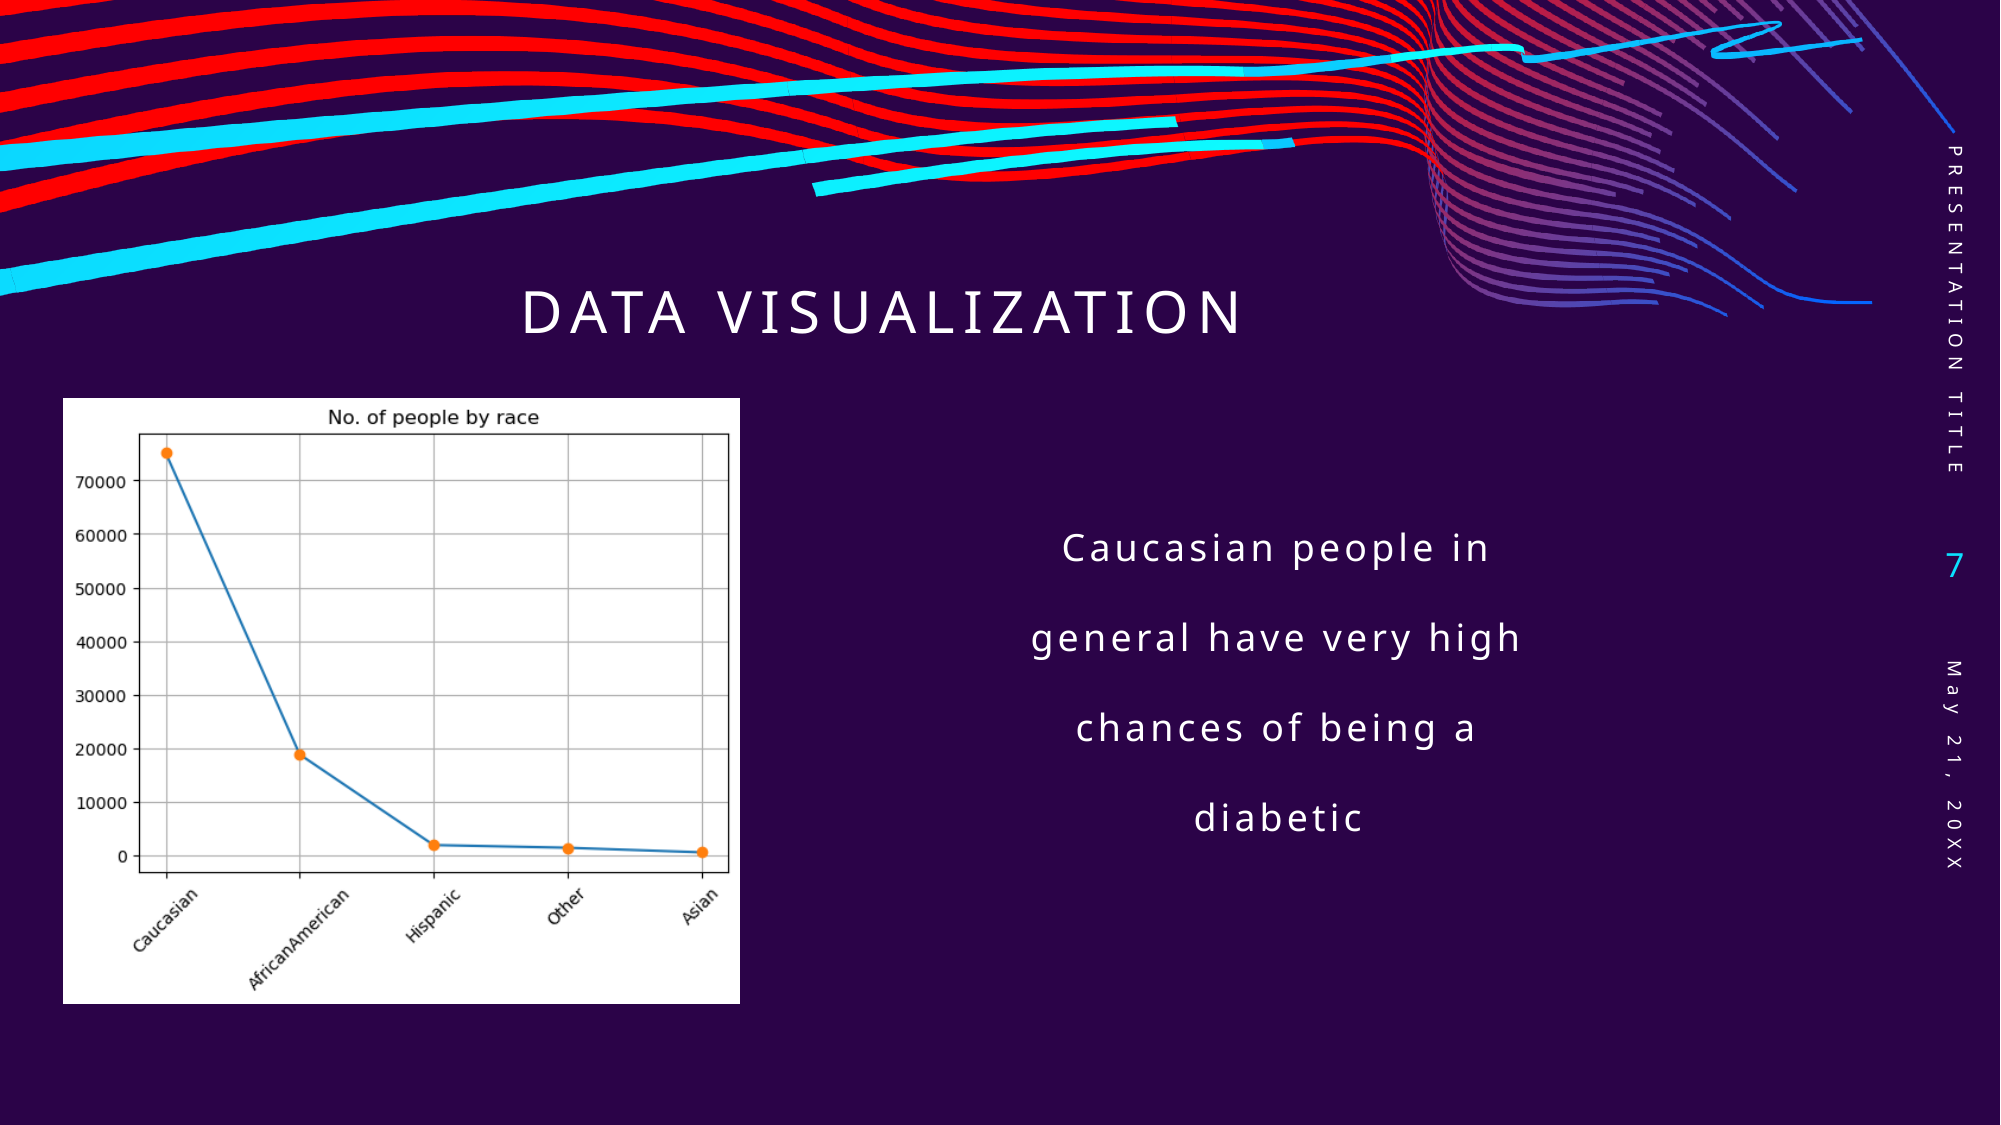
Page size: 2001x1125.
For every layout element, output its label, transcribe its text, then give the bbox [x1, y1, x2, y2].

slide_number 7 [1889, 519, 1980, 615]
list Caucasian people in general have very high chances of being a diabetic [999, 471, 1556, 790]
footer PRESENTATION TITLE [1926, 33, 1987, 489]
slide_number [1925, 645, 1986, 1080]
title Data visualization [506, 276, 1396, 380]
picture [0, 0, 2000, 1125]
